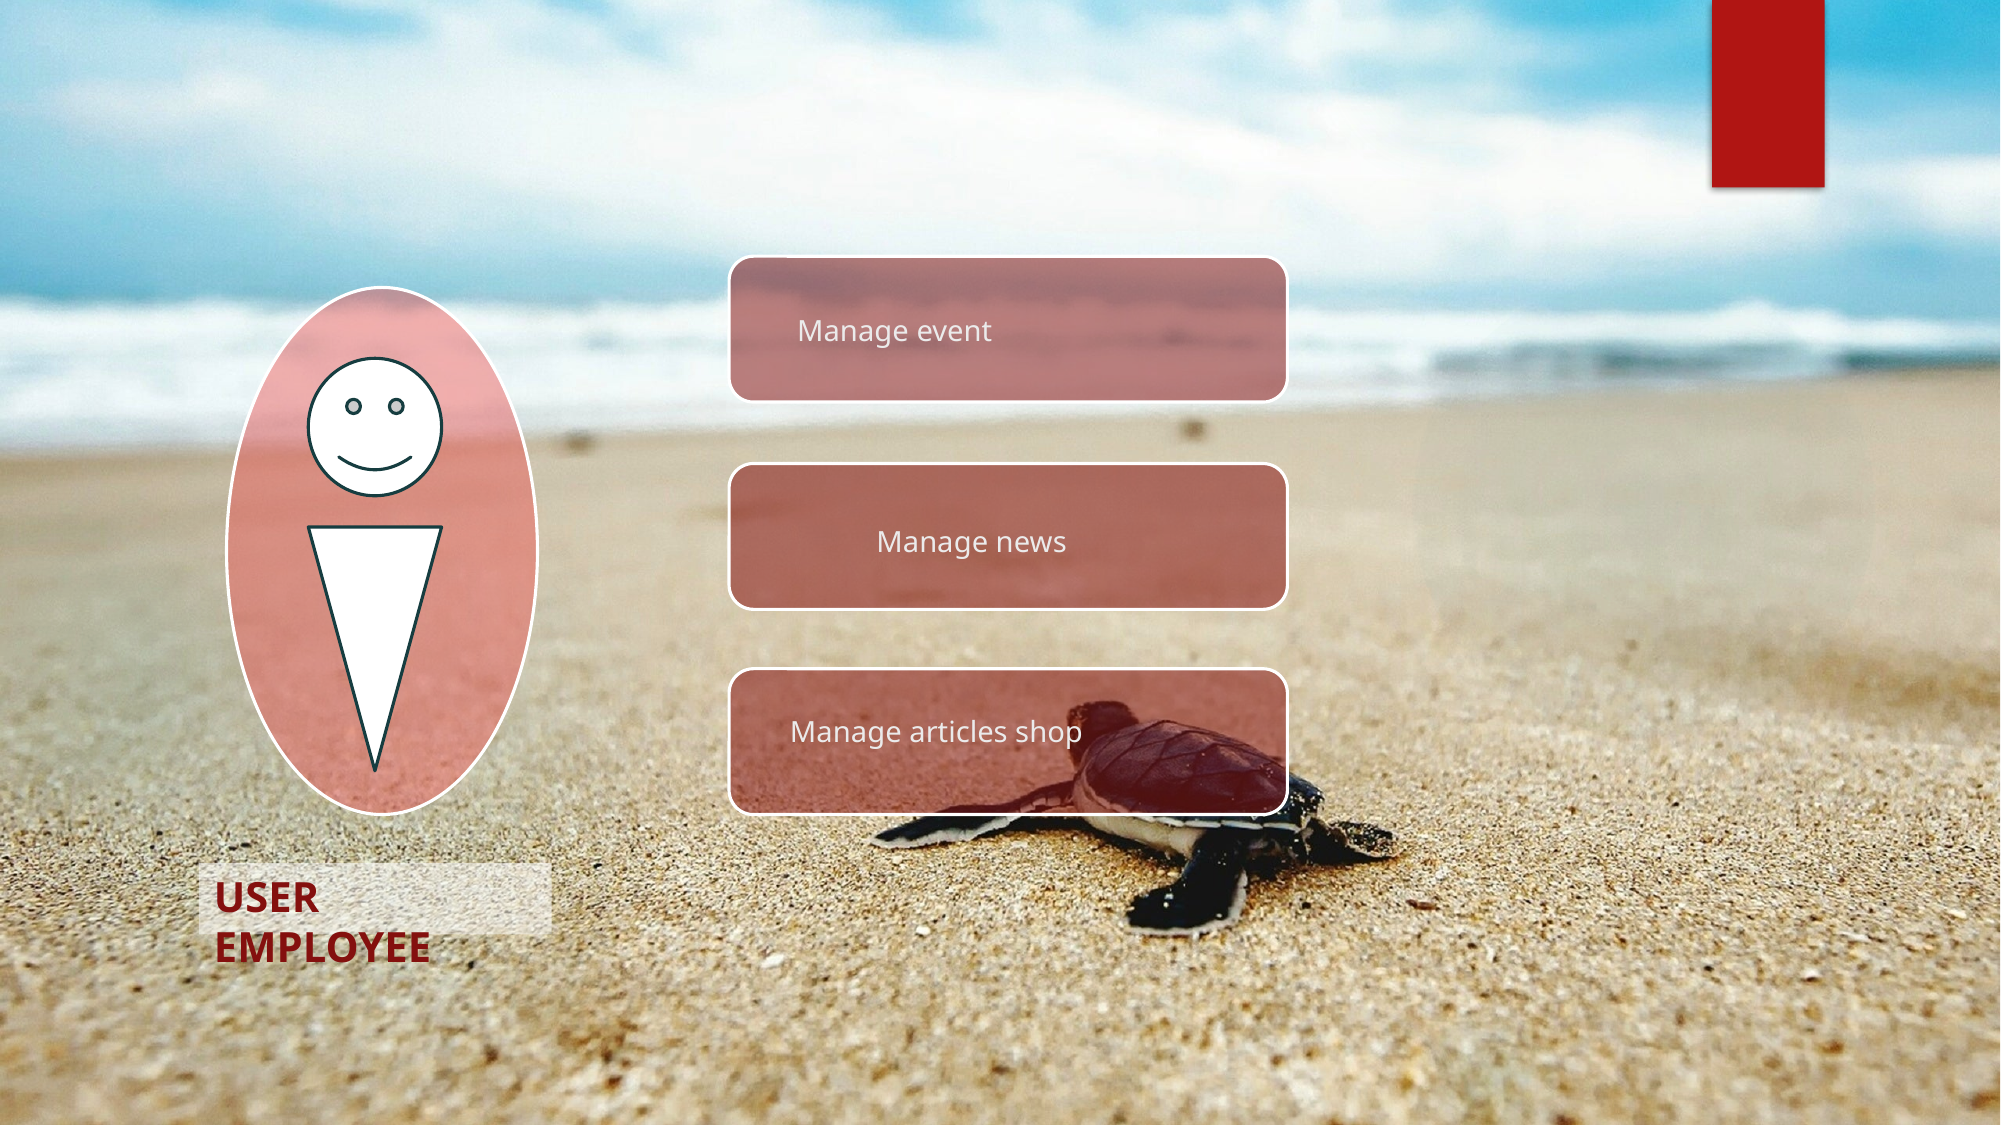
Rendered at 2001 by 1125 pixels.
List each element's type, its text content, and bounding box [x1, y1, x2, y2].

picture [0, 0, 2001, 1125]
text_box [306, 525, 444, 773]
text_box Manage articles shop [774, 705, 1225, 778]
text_box USER EMPLOYEE [198, 863, 552, 935]
text_box Manage news [711, 515, 1201, 587]
text_box [727, 254, 1289, 404]
text_box [727, 667, 1289, 817]
text_box [224, 285, 540, 817]
text_box [306, 356, 444, 498]
text_box [727, 461, 1289, 611]
text_box Manage event [782, 304, 1232, 377]
